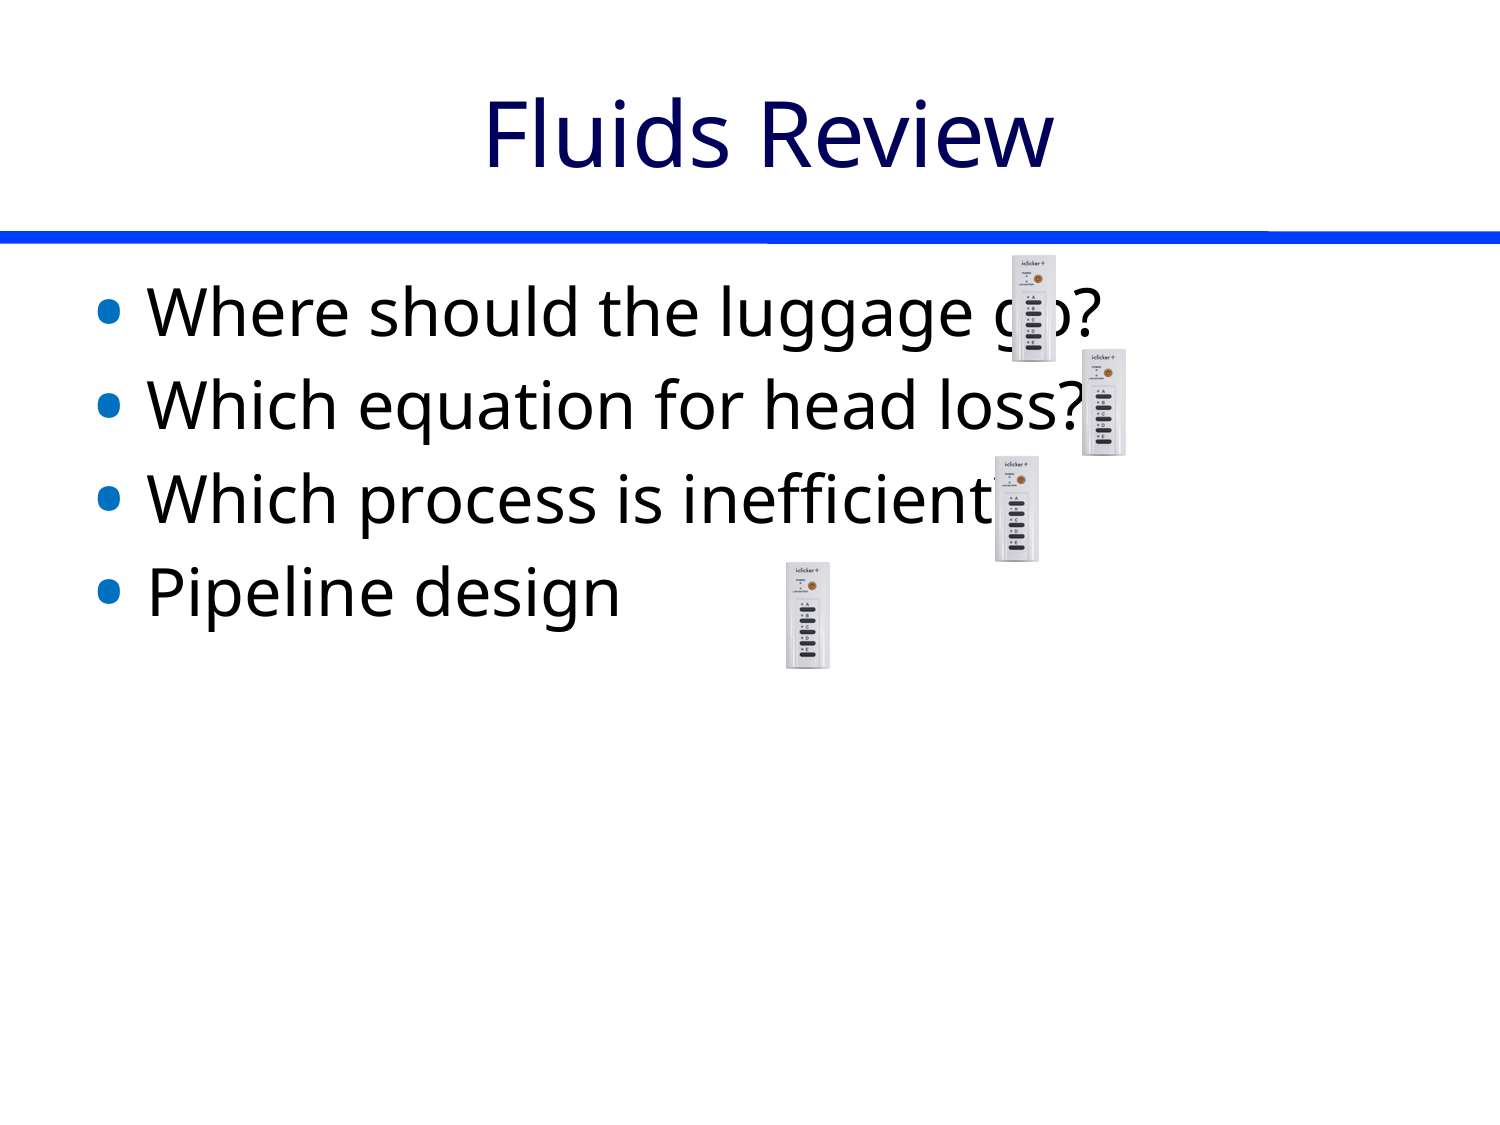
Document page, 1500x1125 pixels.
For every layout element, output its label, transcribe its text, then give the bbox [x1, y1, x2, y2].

title Fluids Review [75, 37, 1463, 225]
picture [995, 454, 1040, 562]
list Where should the luggage go? Which equation for head loss? Which process is inefficient? Pipeline design [74, 262, 1426, 1006]
picture [1011, 254, 1056, 362]
picture [1082, 348, 1126, 456]
picture [786, 561, 830, 669]
